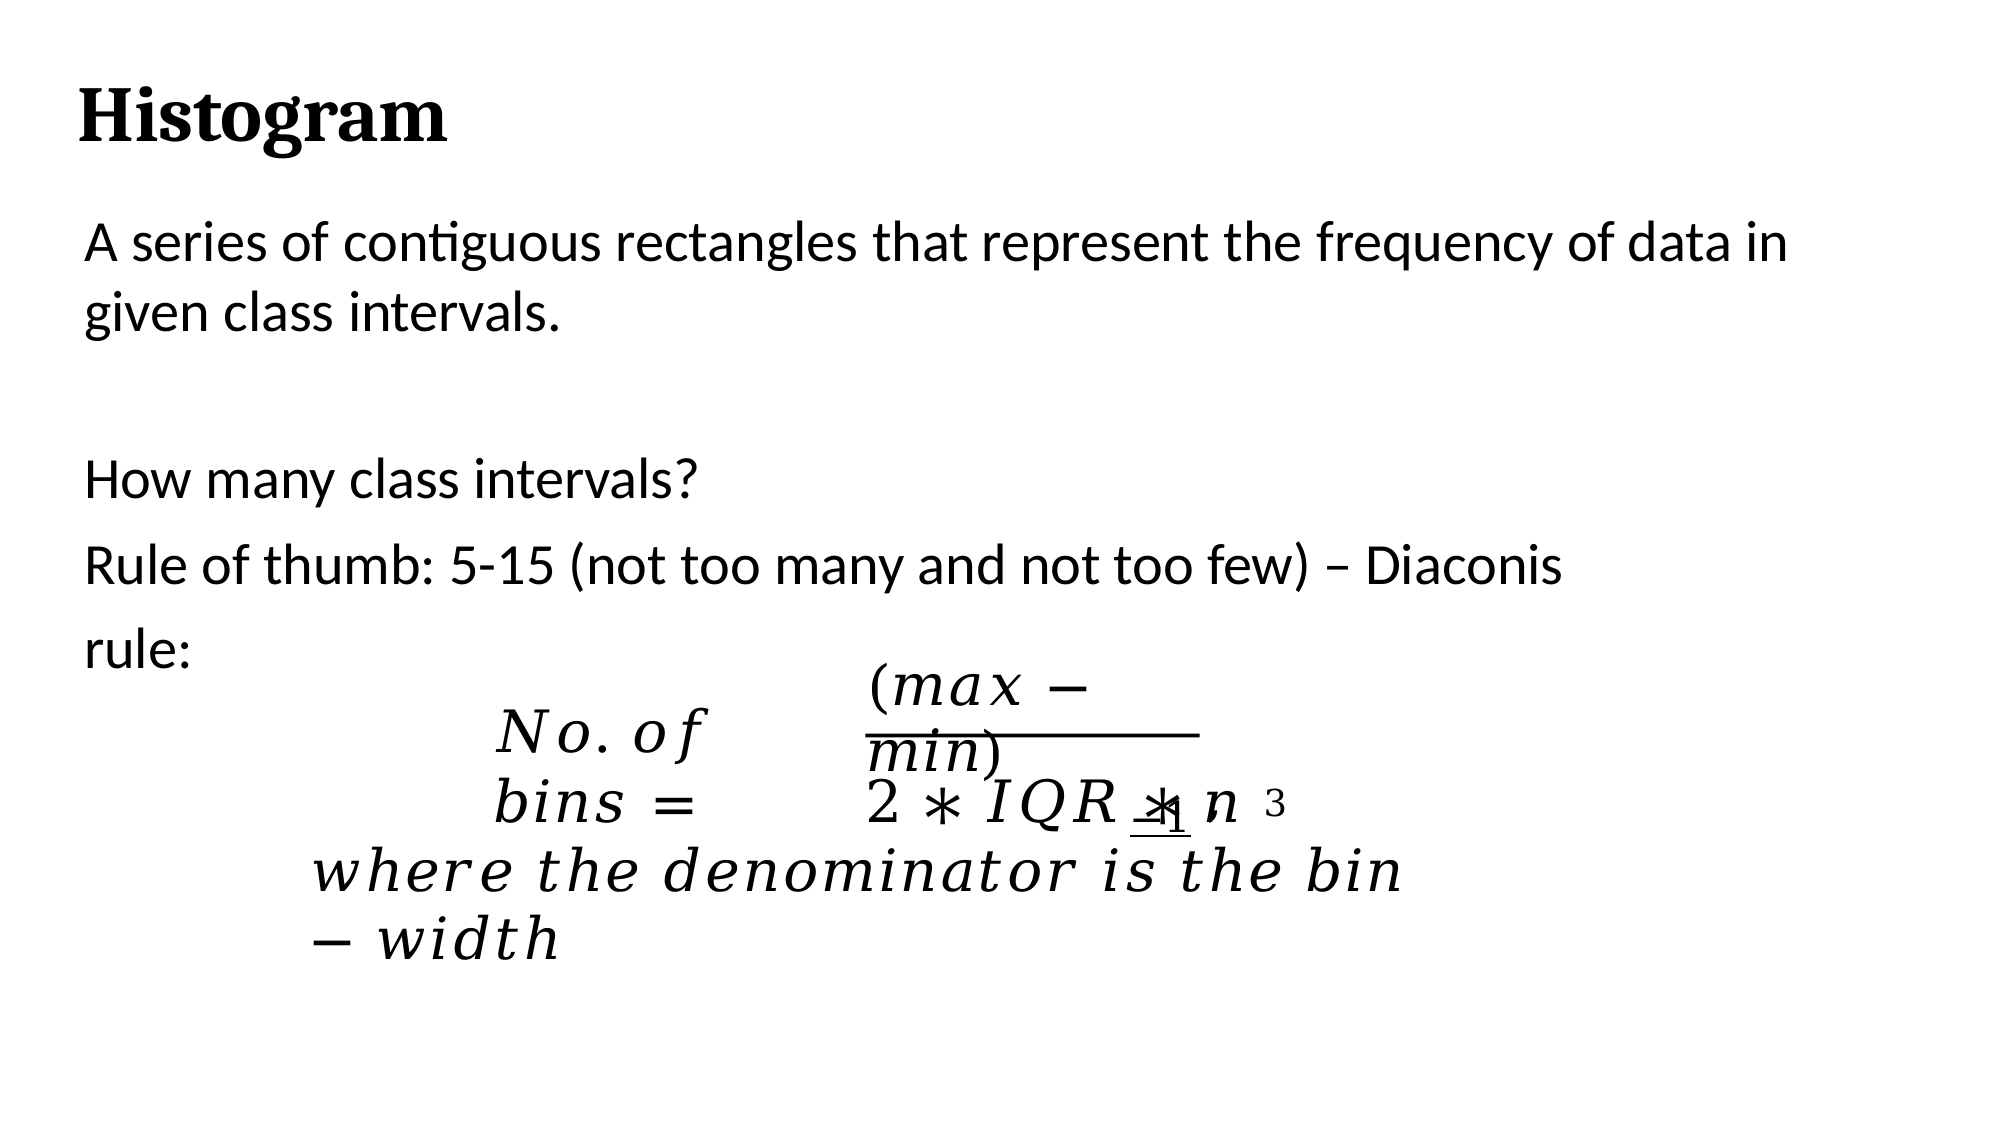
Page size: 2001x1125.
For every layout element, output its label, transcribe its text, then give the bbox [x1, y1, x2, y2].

text_box Histogram [60, 57, 1940, 175]
text_box 2 ∗ 𝐼𝑄𝑅 ∗ 𝑛 3 𝑤ℎ𝑒𝑟𝑒 𝑡ℎ𝑒 𝑑𝑒𝑛𝑜𝑚𝑖𝑛𝑎𝑡𝑜𝑟 𝑖𝑠 𝑡ℎ𝑒 𝑏𝑖𝑛 − 𝑤𝑖𝑑𝑡ℎ [303, 765, 1408, 971]
text_box A series of contiguous rectangles that represent the frequency of data in given class intervals. How many class intervals? Rule of thumb: 5-15 (not too many and not too few) – Diaconis rule: [82, 201, 1908, 681]
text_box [488, 647, 1229, 787]
